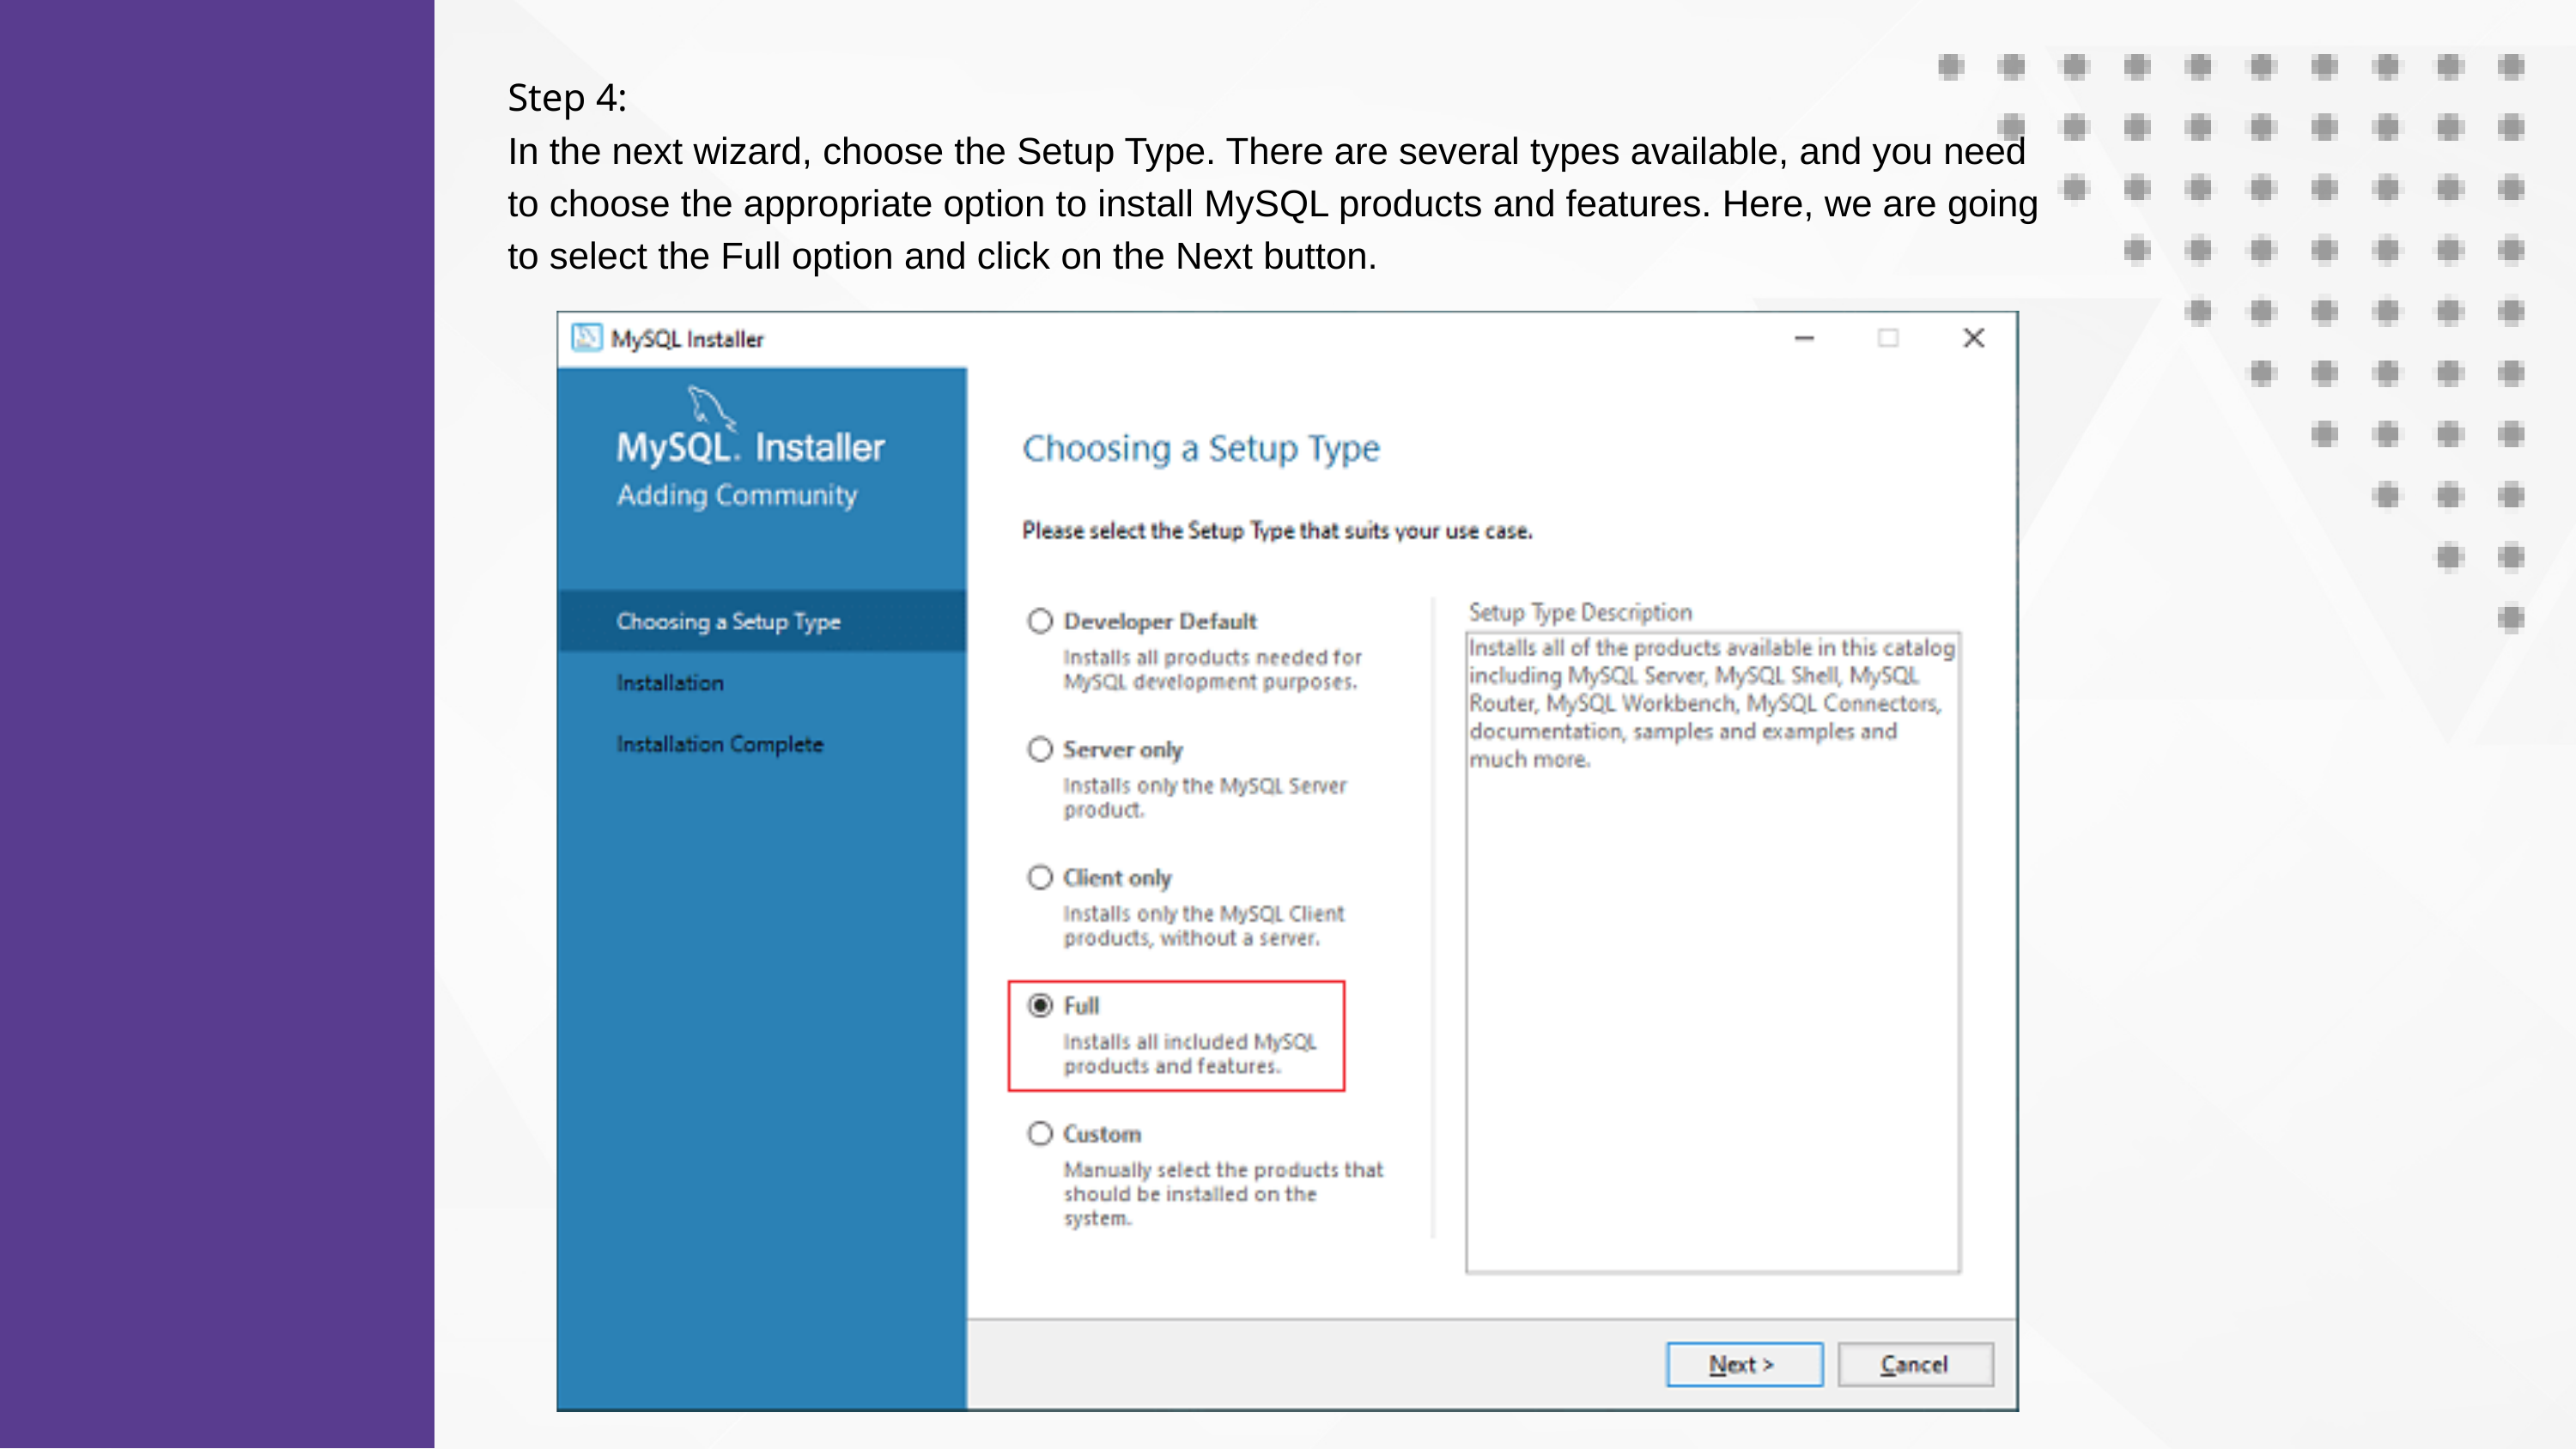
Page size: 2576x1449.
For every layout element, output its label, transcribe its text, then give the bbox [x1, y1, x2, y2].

text_box [1938, 54, 2525, 634]
text_box Step 4: In the next wizard, choose the Setup Type. There are several types available, and you need to choose the appropriate option to install MySQL products and features. Here, we are going to select the Full option and click on the Next button. [507, 66, 2069, 277]
text_box [436, 0, 2576, 1449]
text_box [556, 311, 2020, 1412]
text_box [0, 0, 435, 1449]
